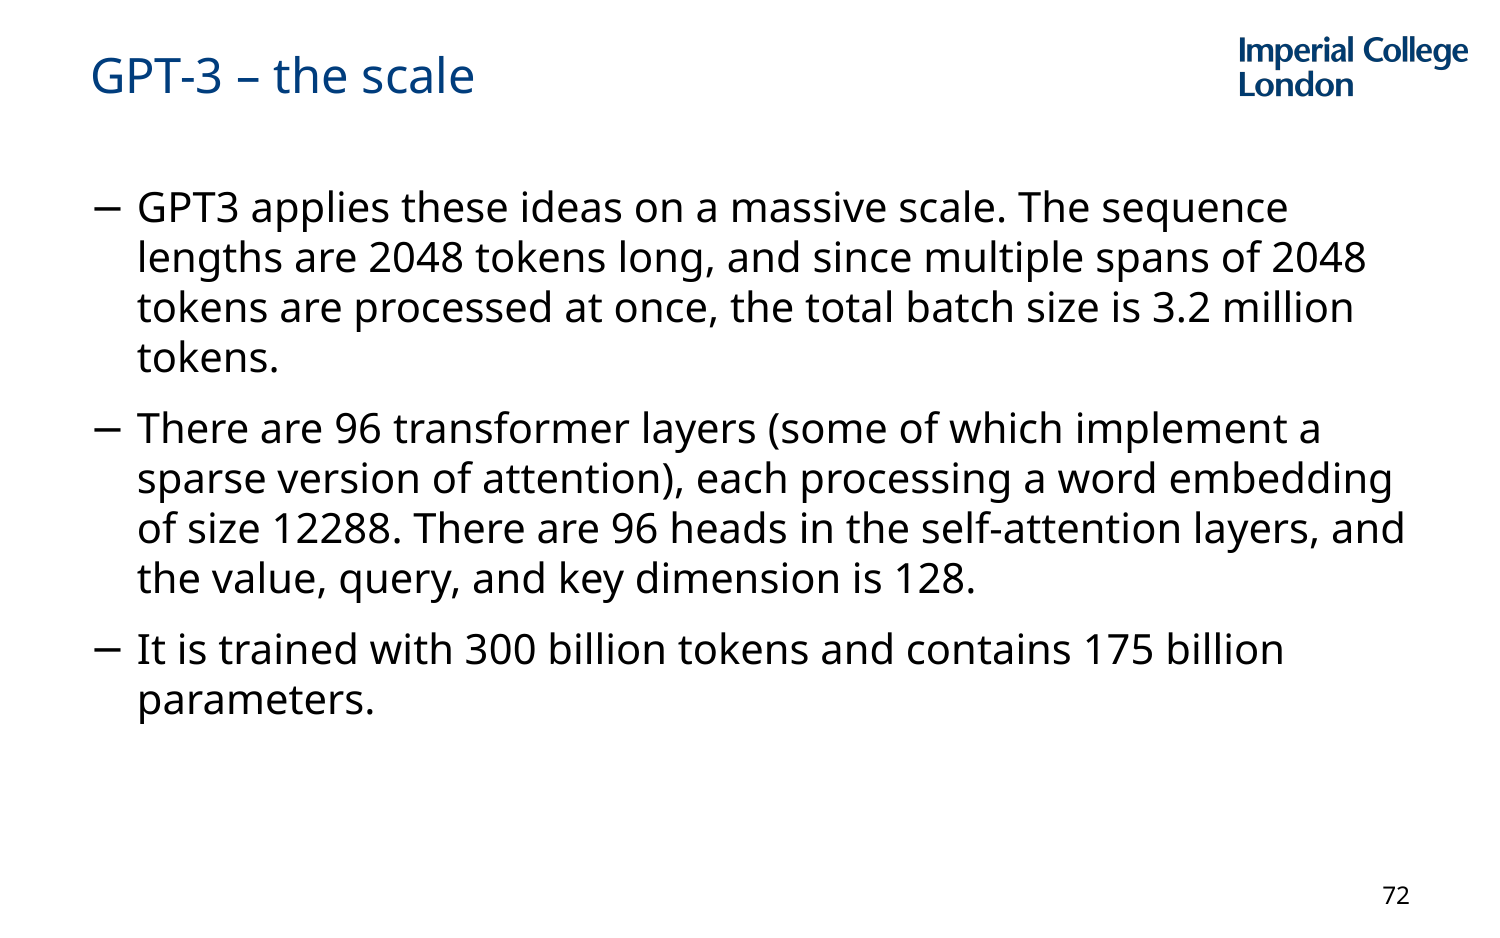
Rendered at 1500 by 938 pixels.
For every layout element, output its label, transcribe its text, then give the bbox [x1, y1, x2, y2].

title GPT-3 – the scale [75, 0, 1425, 153]
list GPT3 applies these ideas on a massive scale. The sequence lengths are 2048 tokens long, and since multiple spans of 2048 tokens are processed at once, the total batch size is 3.2 million tokens. There are 96 transformer layers (some of which implement a sparse version of attention), each processing a word embedding of size 12288. There are 96 heads in the self-attention layers, and the value, query, and key dimension is 128. It is trained with 300 billion tokens and contains 175 billion parameters. [75, 173, 1425, 853]
slide_number 72 [1074, 872, 1426, 920]
picture [1425, 18, 1486, 114]
